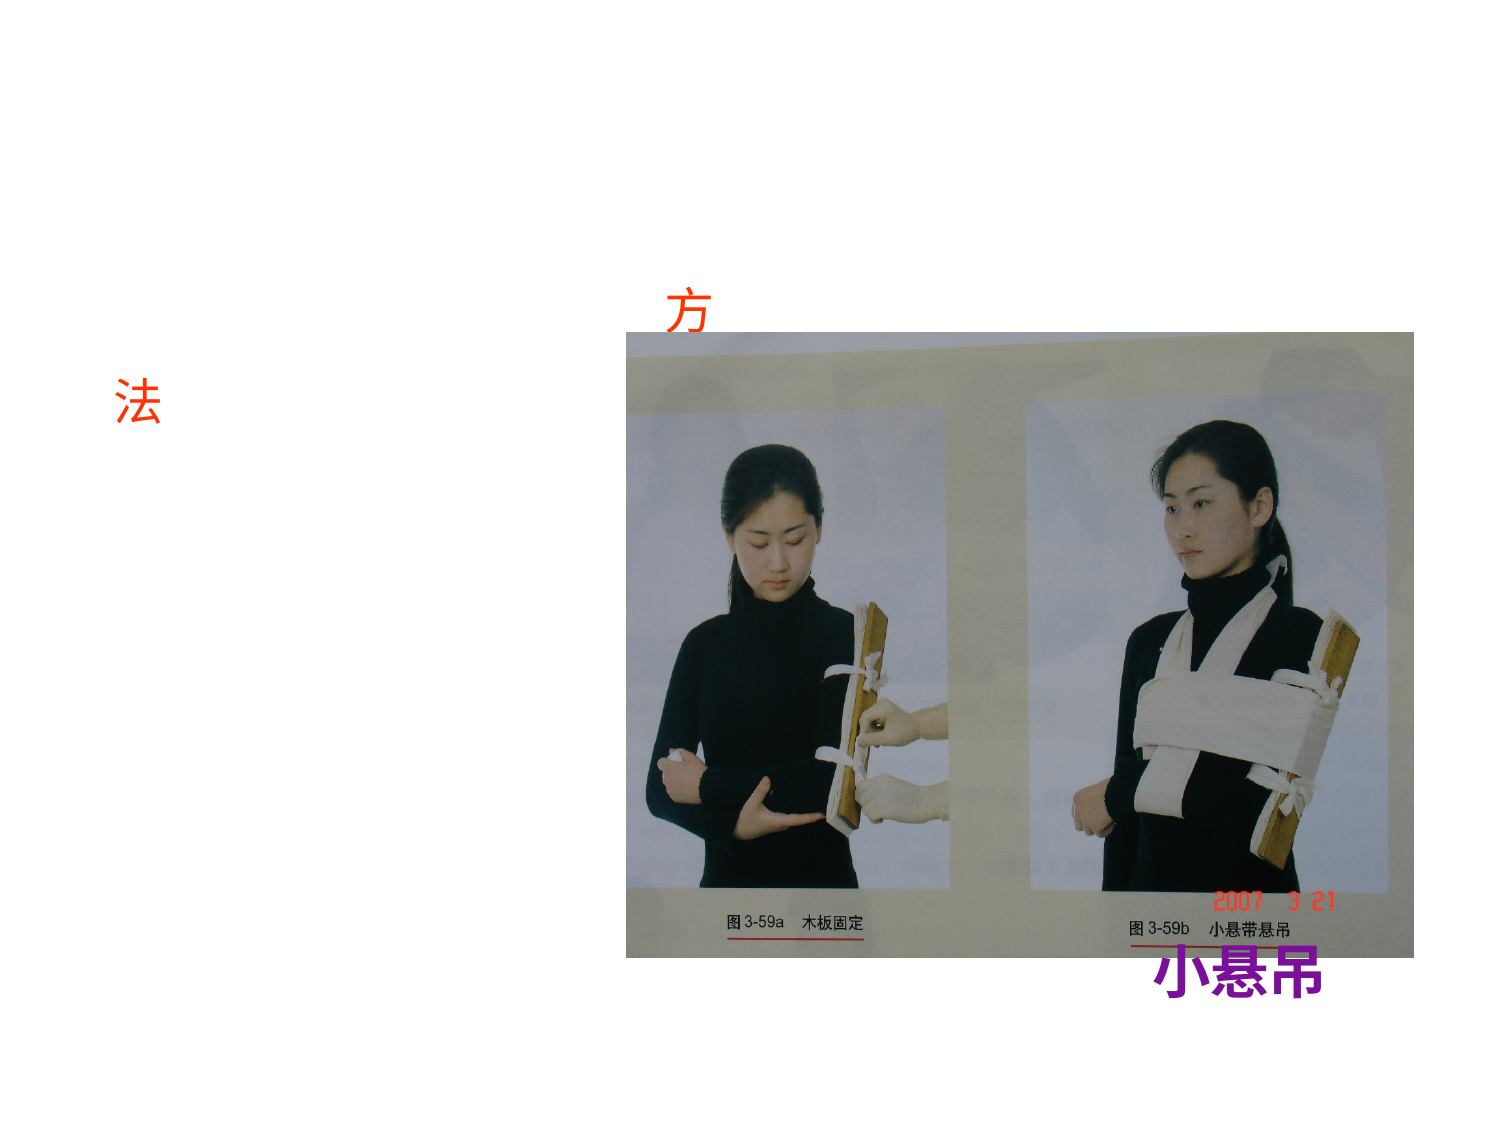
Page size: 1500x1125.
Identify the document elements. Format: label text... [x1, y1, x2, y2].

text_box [626, 332, 1414, 958]
text_box 小悬吊 [1137, 958, 1398, 1013]
list （7）骨折现场固定的方法 1）肱骨干骨折 两块夹板放于上臂 内外侧，板下加垫 布带固定上下端 屈肘位悬吊前臂 [112, 249, 738, 1074]
